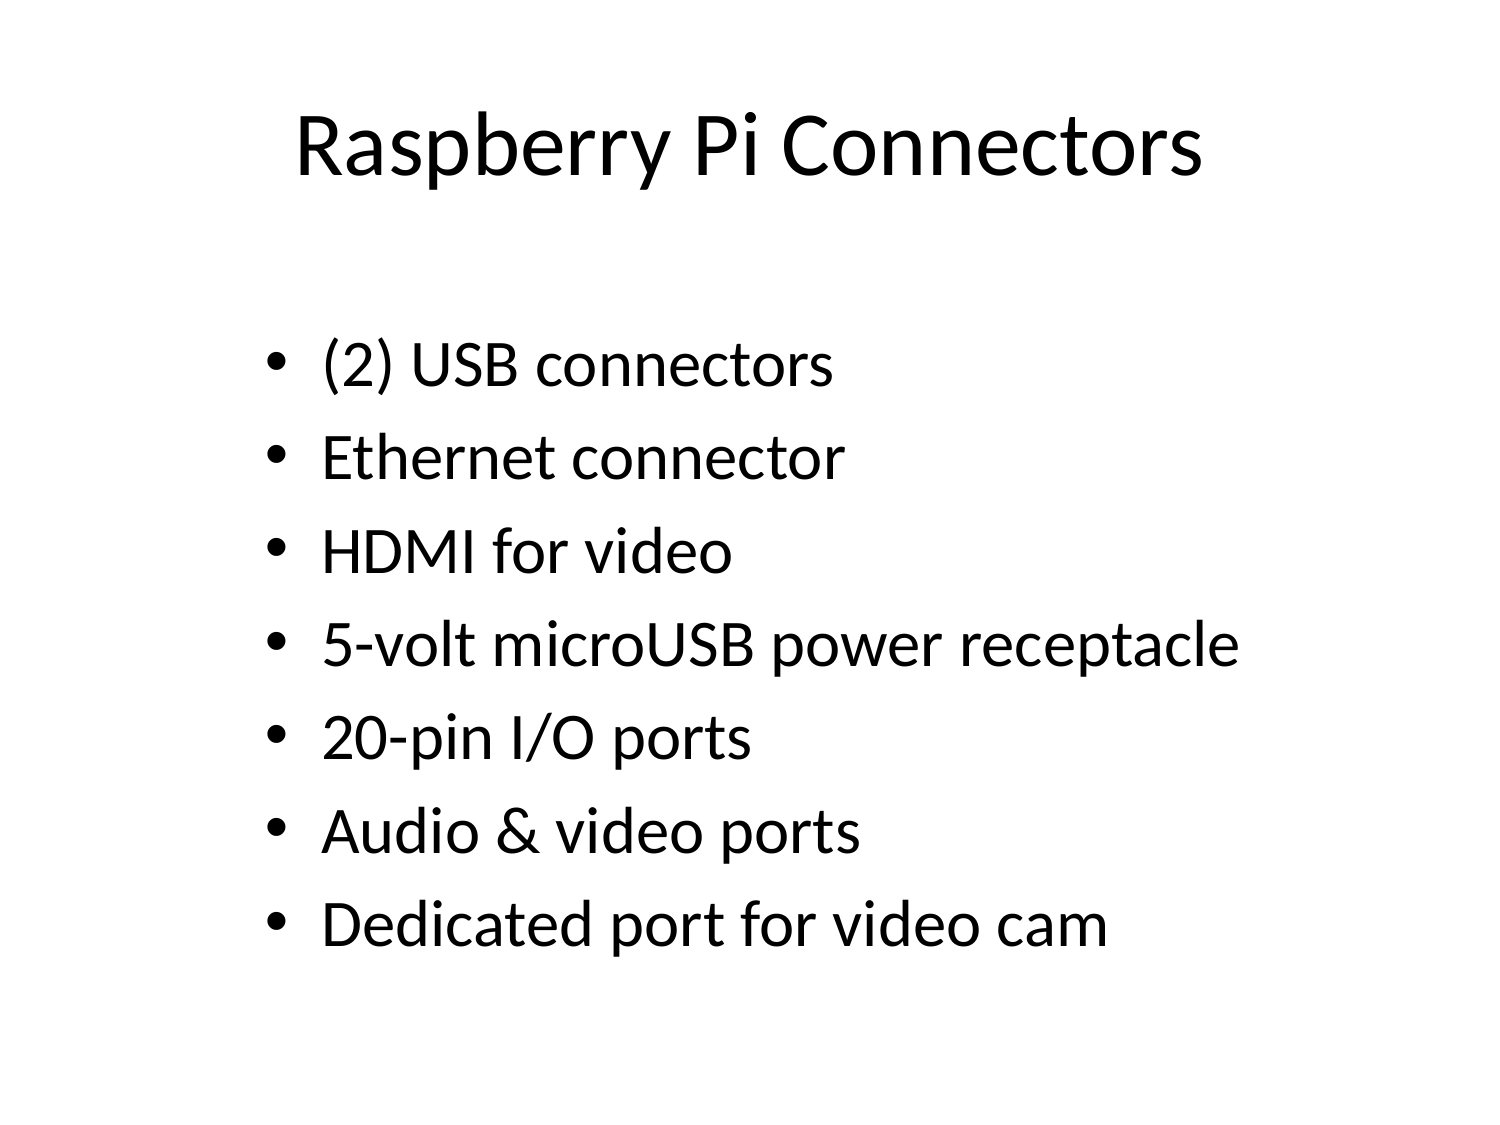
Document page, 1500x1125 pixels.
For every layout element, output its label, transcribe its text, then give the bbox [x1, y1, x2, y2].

title Raspberry Pi Connectors [75, 45, 1425, 233]
list (2) USB connectors Ethernet connector HDMI for video 5-volt microUSB power receptacle 20-pin I/O ports Audio & video ports Dedicated port for video cam [249, 312, 1425, 1035]
